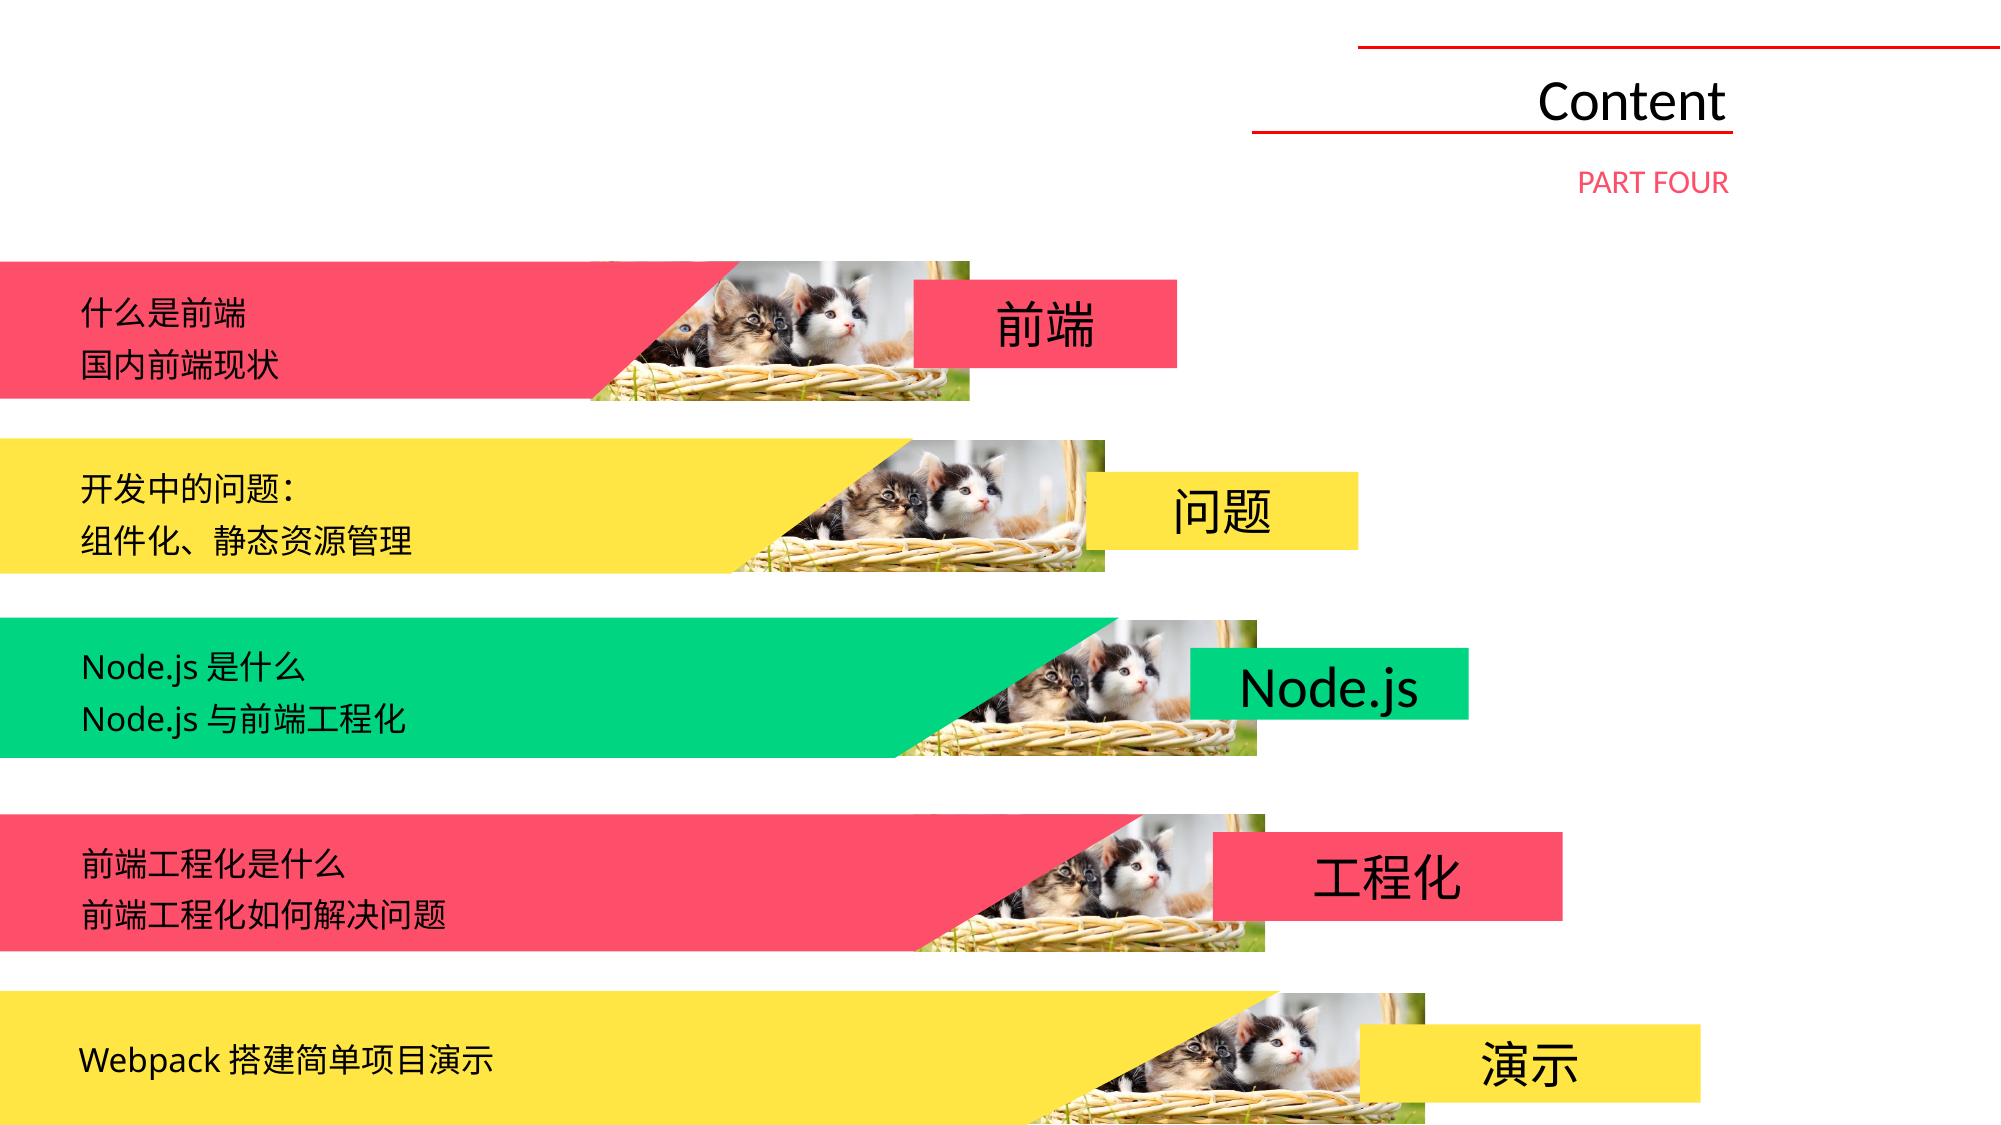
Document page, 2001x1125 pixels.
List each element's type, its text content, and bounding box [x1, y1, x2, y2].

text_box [0, 814, 1563, 952]
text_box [0, 261, 1178, 401]
text_box Content [1406, 61, 1859, 132]
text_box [0, 438, 1359, 574]
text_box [0, 991, 1701, 1125]
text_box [0, 617, 1469, 758]
text_box PART FOUR [1562, 157, 1904, 204]
